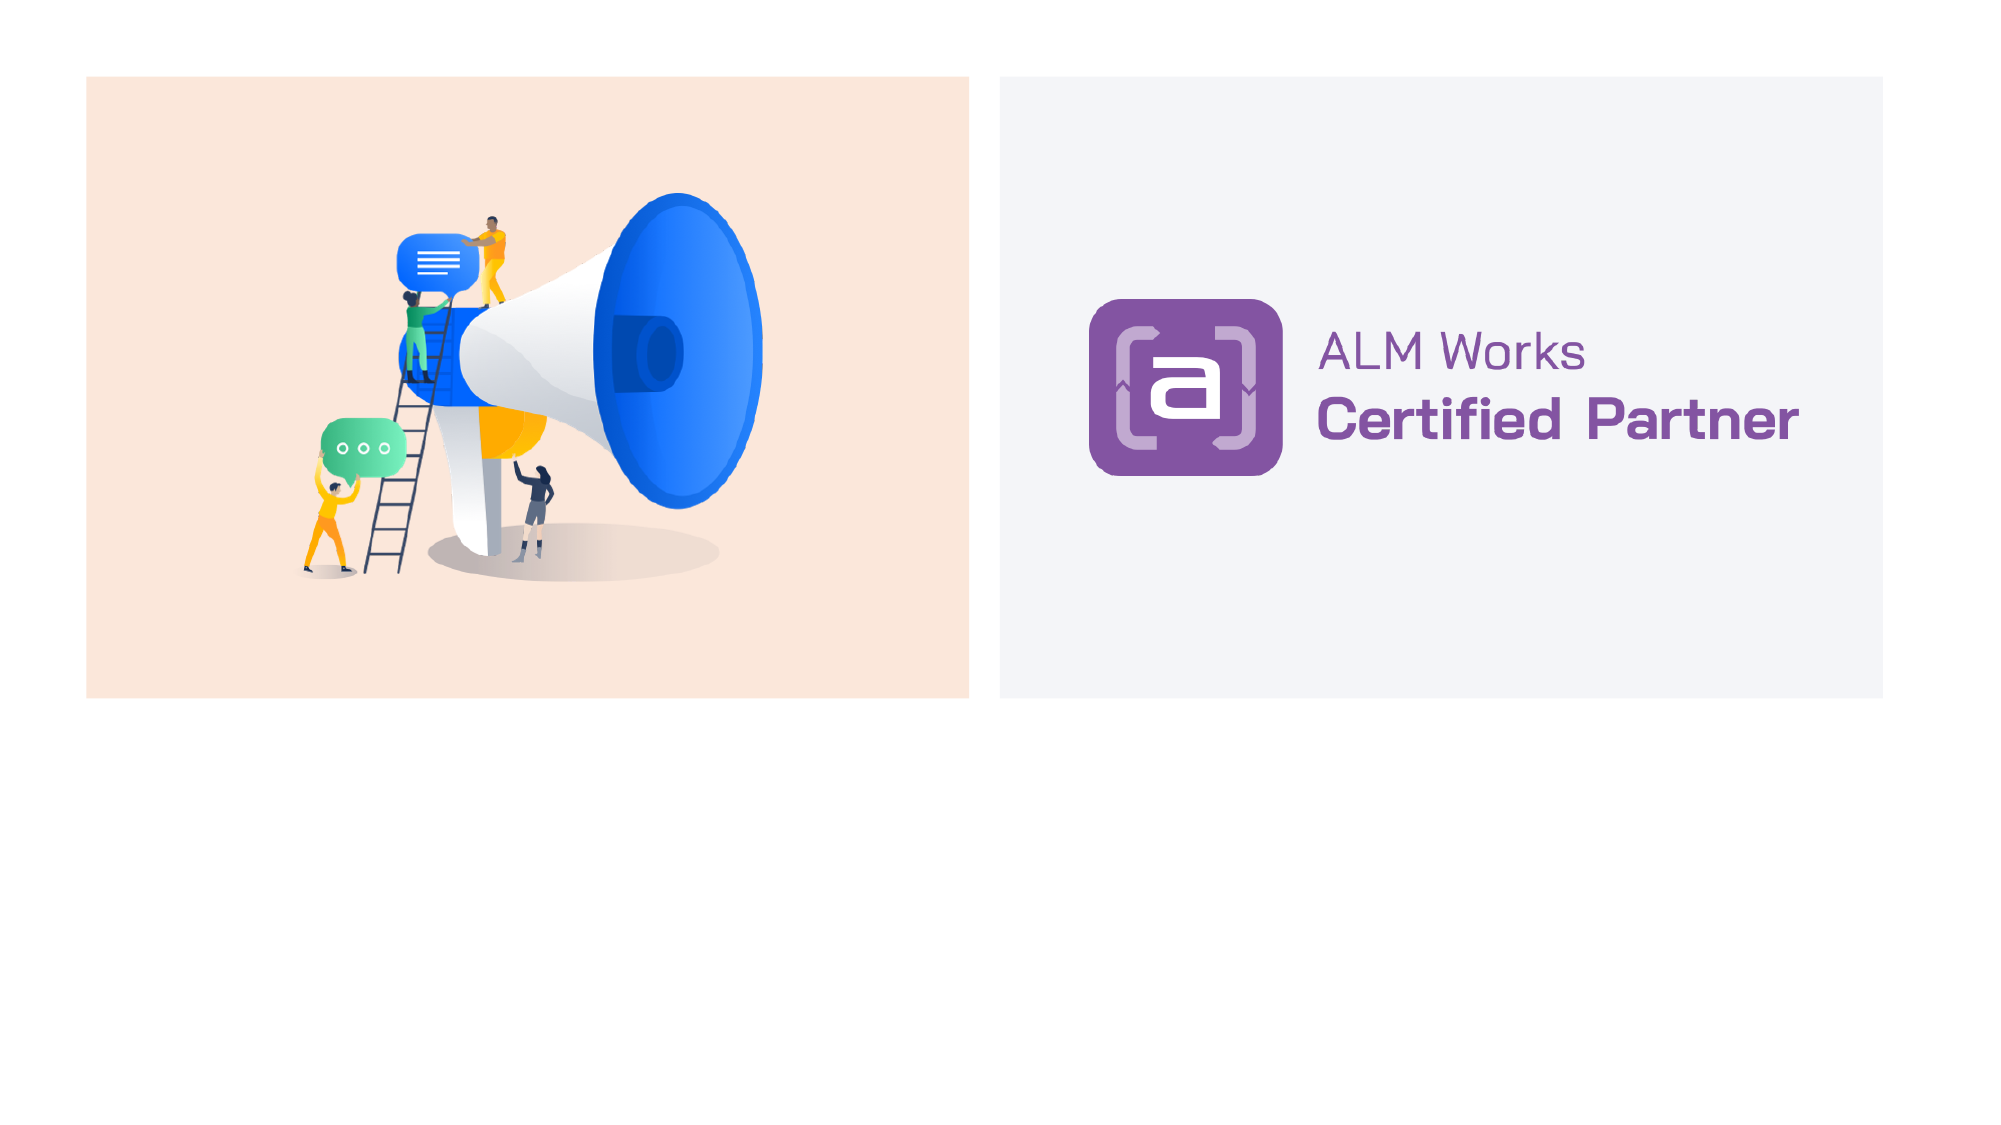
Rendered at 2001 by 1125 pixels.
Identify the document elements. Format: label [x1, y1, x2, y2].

text_box [86, 76, 970, 699]
text_box [999, 76, 1883, 699]
